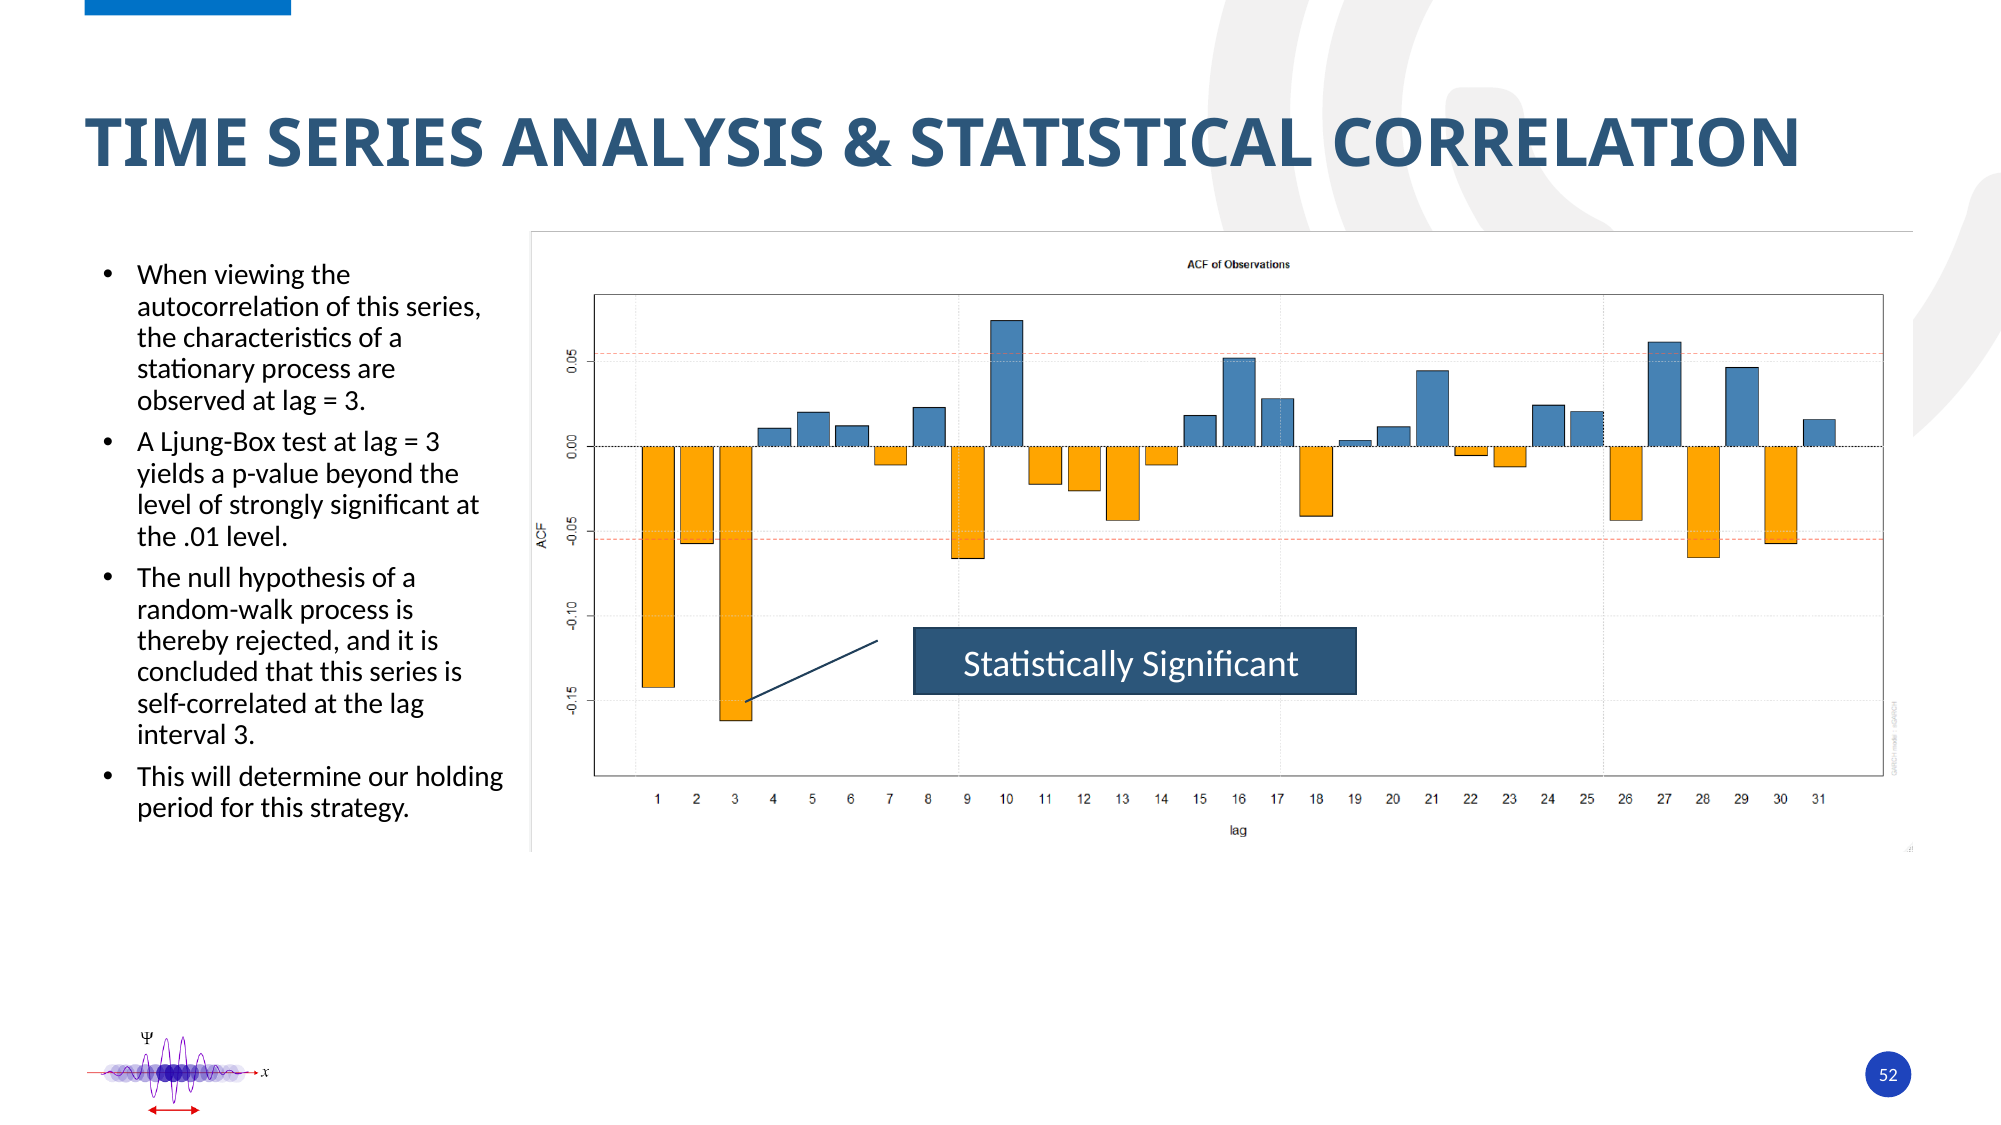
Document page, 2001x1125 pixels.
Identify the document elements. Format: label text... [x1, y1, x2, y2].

list When viewing the autocorrelation of this series, the characteristics of a stationary process are observed at lag = 3. A Ljung-Box test at lag = 3 yields a p-value beyond the level of strongly significant at the .01 level. The null hypothesis of a random-walk process is thereby rejected, and it is concluded that this series is self-correlated at the lag interval 3. This will determine our holding period for this strategy. [87, 252, 523, 873]
slide_number 52 [1864, 1059, 1913, 1090]
title time series analysis & statistical Correlation [84, 84, 1946, 182]
picture [87, 1026, 269, 1116]
picture [529, 231, 1913, 852]
